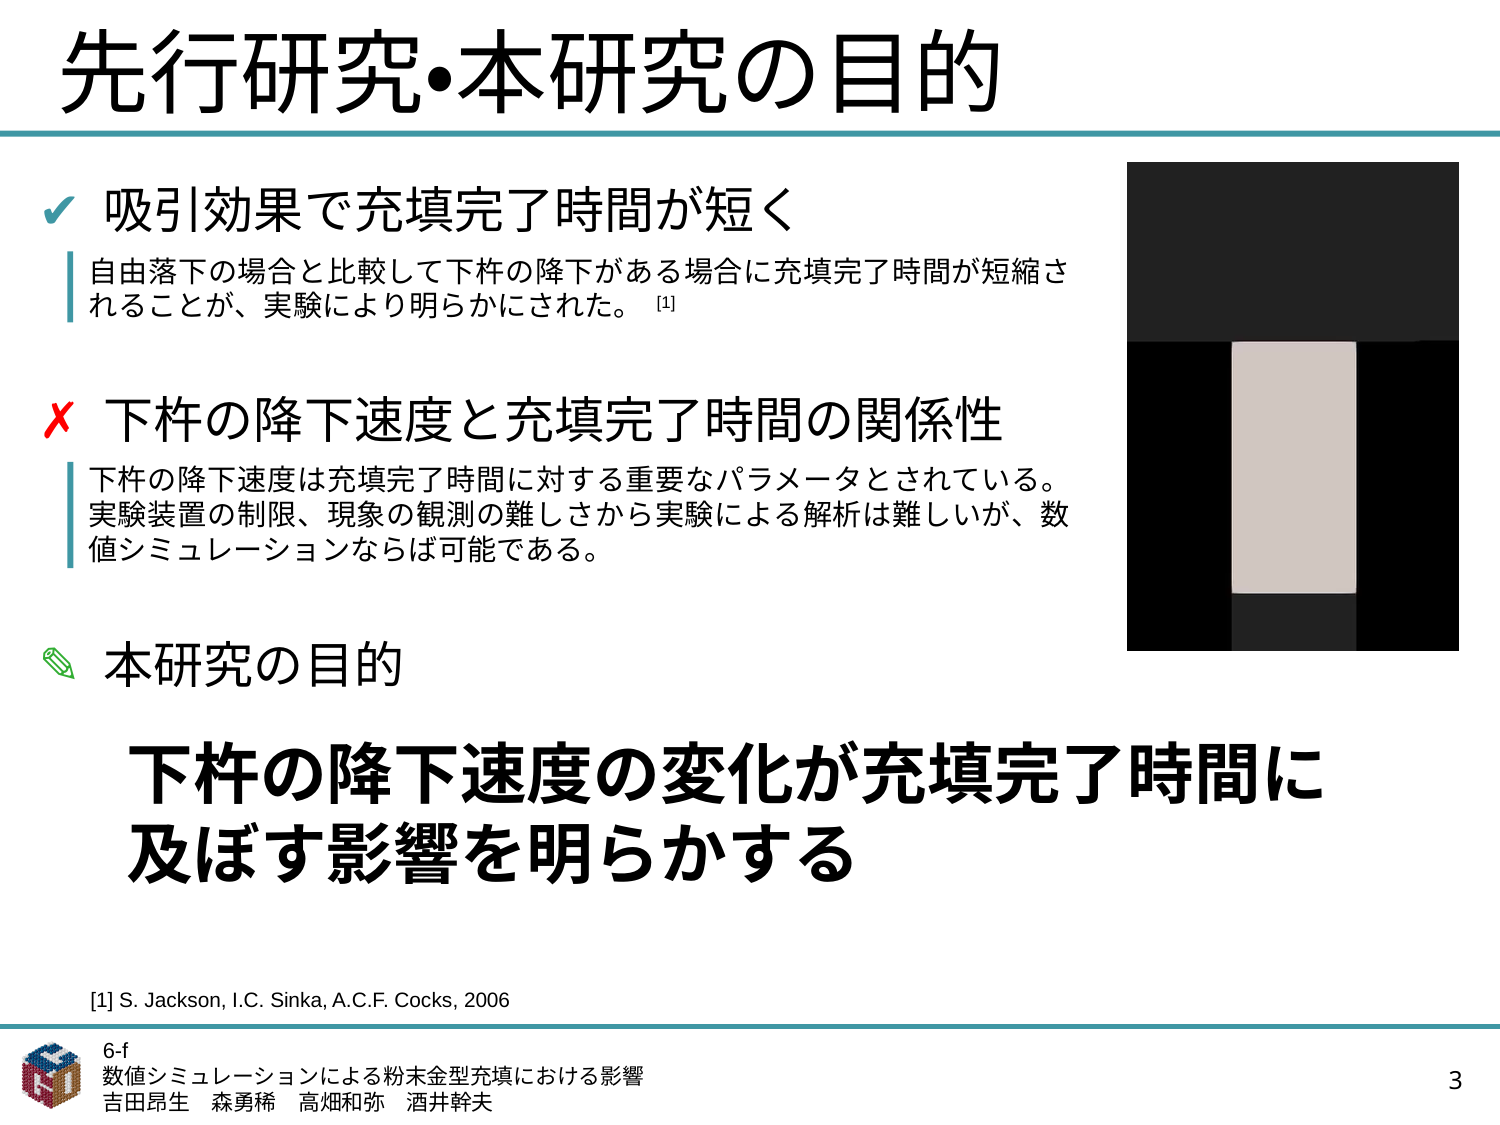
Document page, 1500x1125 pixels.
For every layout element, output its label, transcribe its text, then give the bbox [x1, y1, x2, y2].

text_box [66, 250, 74, 323]
text_box 下杵の降下速度の変化が充填完了時間に及ぼす影響を明らかする [111, 724, 1350, 899]
text_box ✗ 下杵の降下速度と充填完了時間の関係性 [23, 381, 1086, 456]
picture [21, 1040, 81, 1109]
text_box 下杵の降下速度は充填完了時間に対する重要なパラメータとされている。実験装置の制限、現象の観測の難しさから実験による解析は難しいが、数値シミュレーションならば可能である。 [73, 456, 1086, 574]
text_box ✎ 本研究の目的 [23, 626, 1252, 702]
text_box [1126, 162, 1459, 652]
title 先行研究・本研究の目的 [0, 0, 1294, 134]
text_box 自由落下の場合と比較して下杵の降下がある場合に充填完了時間が短縮されることが、実験により明らかにされた。 [1] [74, 246, 1086, 331]
text_box ✔ 吸引効果で充填完了時間が短く [23, 170, 1086, 246]
text_box [1] S. Jackson, I.C. Sinka, A.C.F. Cocks, 2006 [75, 978, 526, 1019]
text_box [66, 461, 74, 569]
